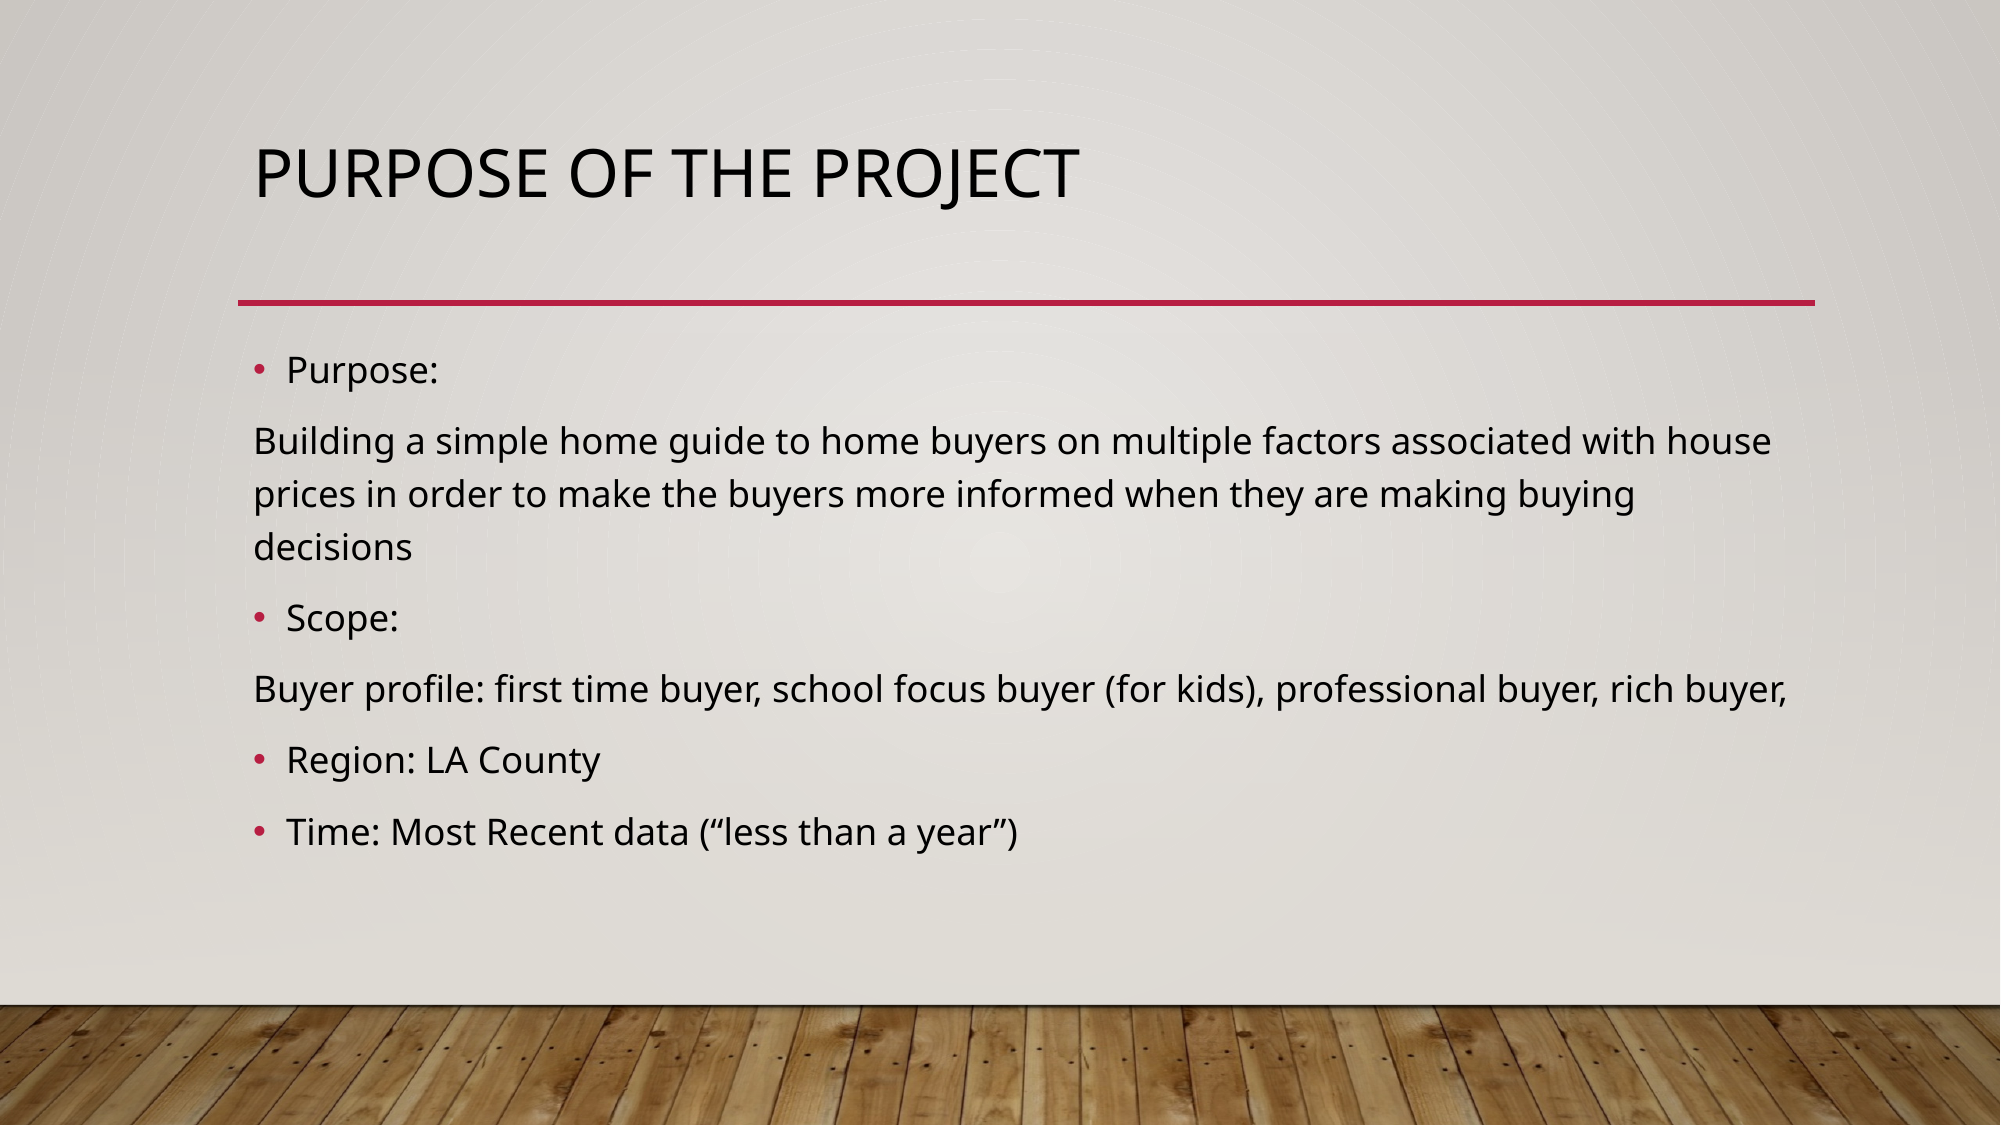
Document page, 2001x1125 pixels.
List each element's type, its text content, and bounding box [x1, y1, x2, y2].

title Purpose of the Project [238, 131, 1814, 305]
picture [0, 1005, 2000, 1125]
list Purpose: Building a simple home guide to home buyers on multiple factors associated with house prices in order to make the buyers more informed when they are making buying decisions Scope: Buyer profile: first time buyer, school focus buyer (for kids), professional buyer, rich buyer, Region: LA County Time: Most Recent data (“less than a year”) [238, 330, 1814, 897]
